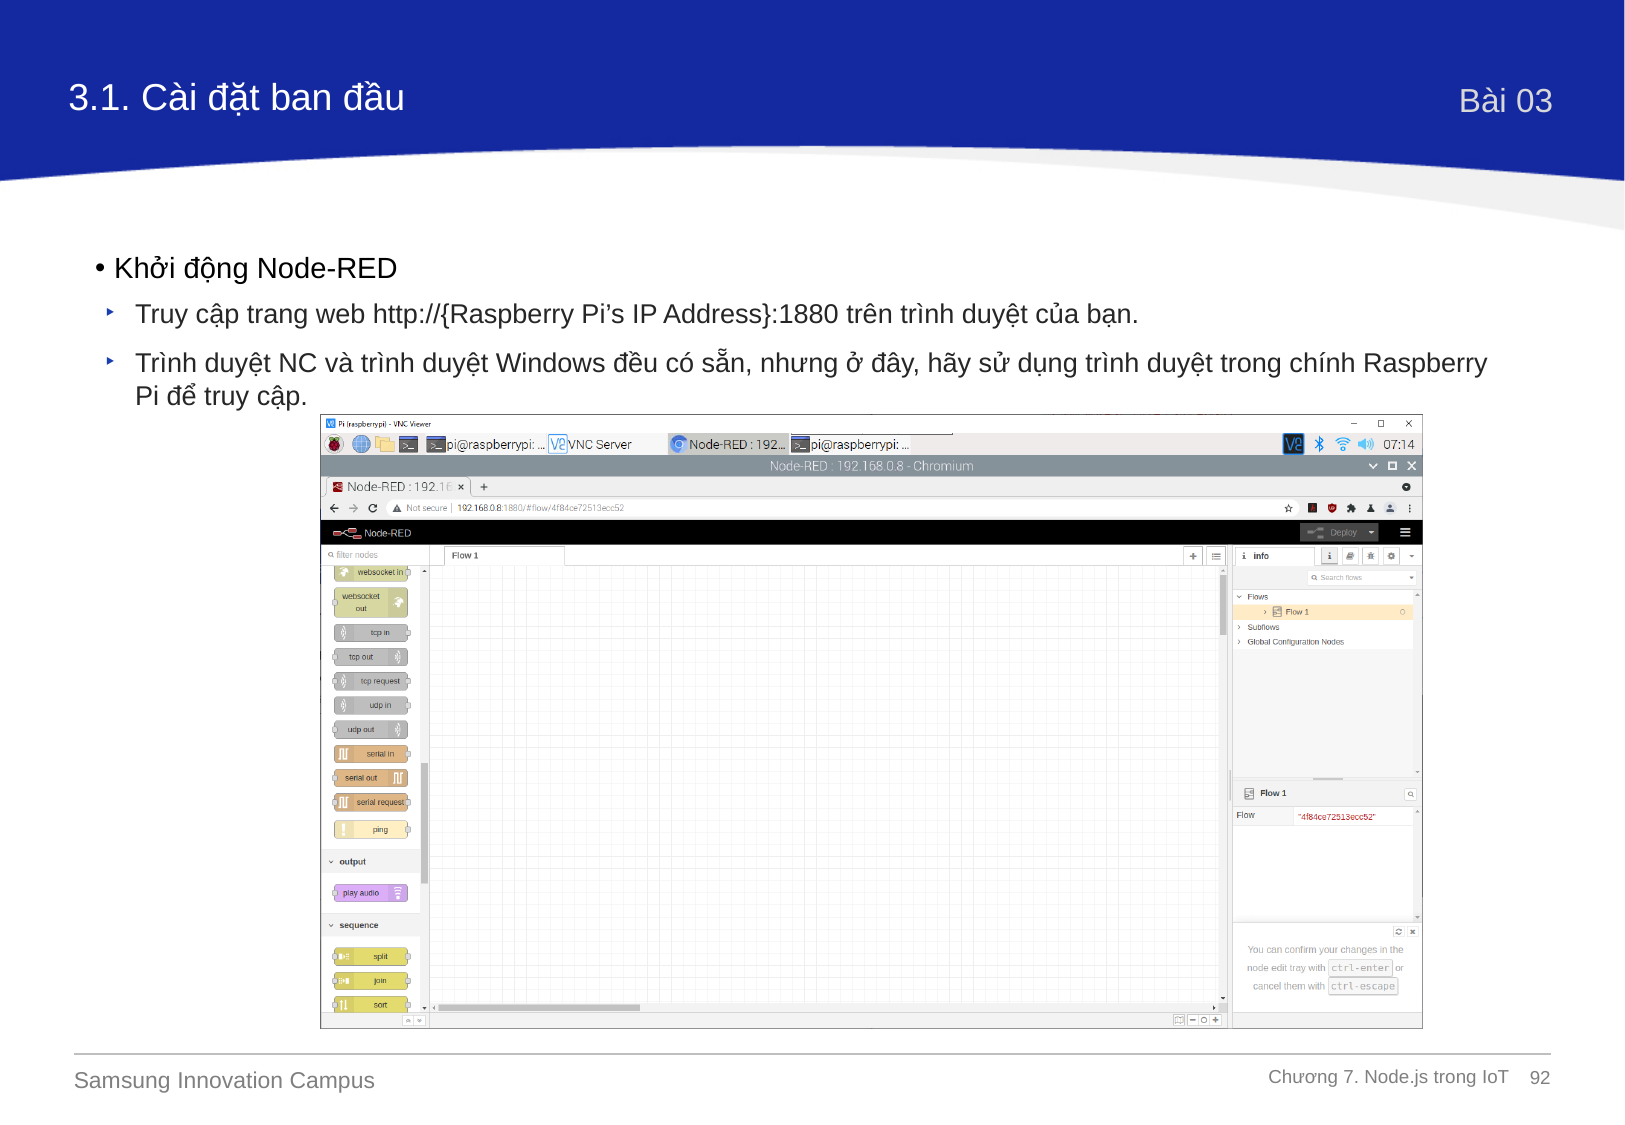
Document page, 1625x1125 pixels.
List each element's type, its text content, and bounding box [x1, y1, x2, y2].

text_box Khởi động Node-RED [95, 249, 1509, 285]
picture [0, 0, 1625, 1125]
text_box 3.1. Cài đặt ban đầu [68, 72, 1024, 118]
text_box Truy cập trang web http://{Raspberry Pi’s IP Address}:1880 trên trình duyệt của bạn. Trình duyệt NC và trình duyệt Windows đều có sẵn, nhưng ở đây, hãy sử dụng trình duyệt trong chính Raspberry Pi để truy cập. [105, 284, 1520, 423]
text_box Bài 03 [1422, 78, 1554, 119]
